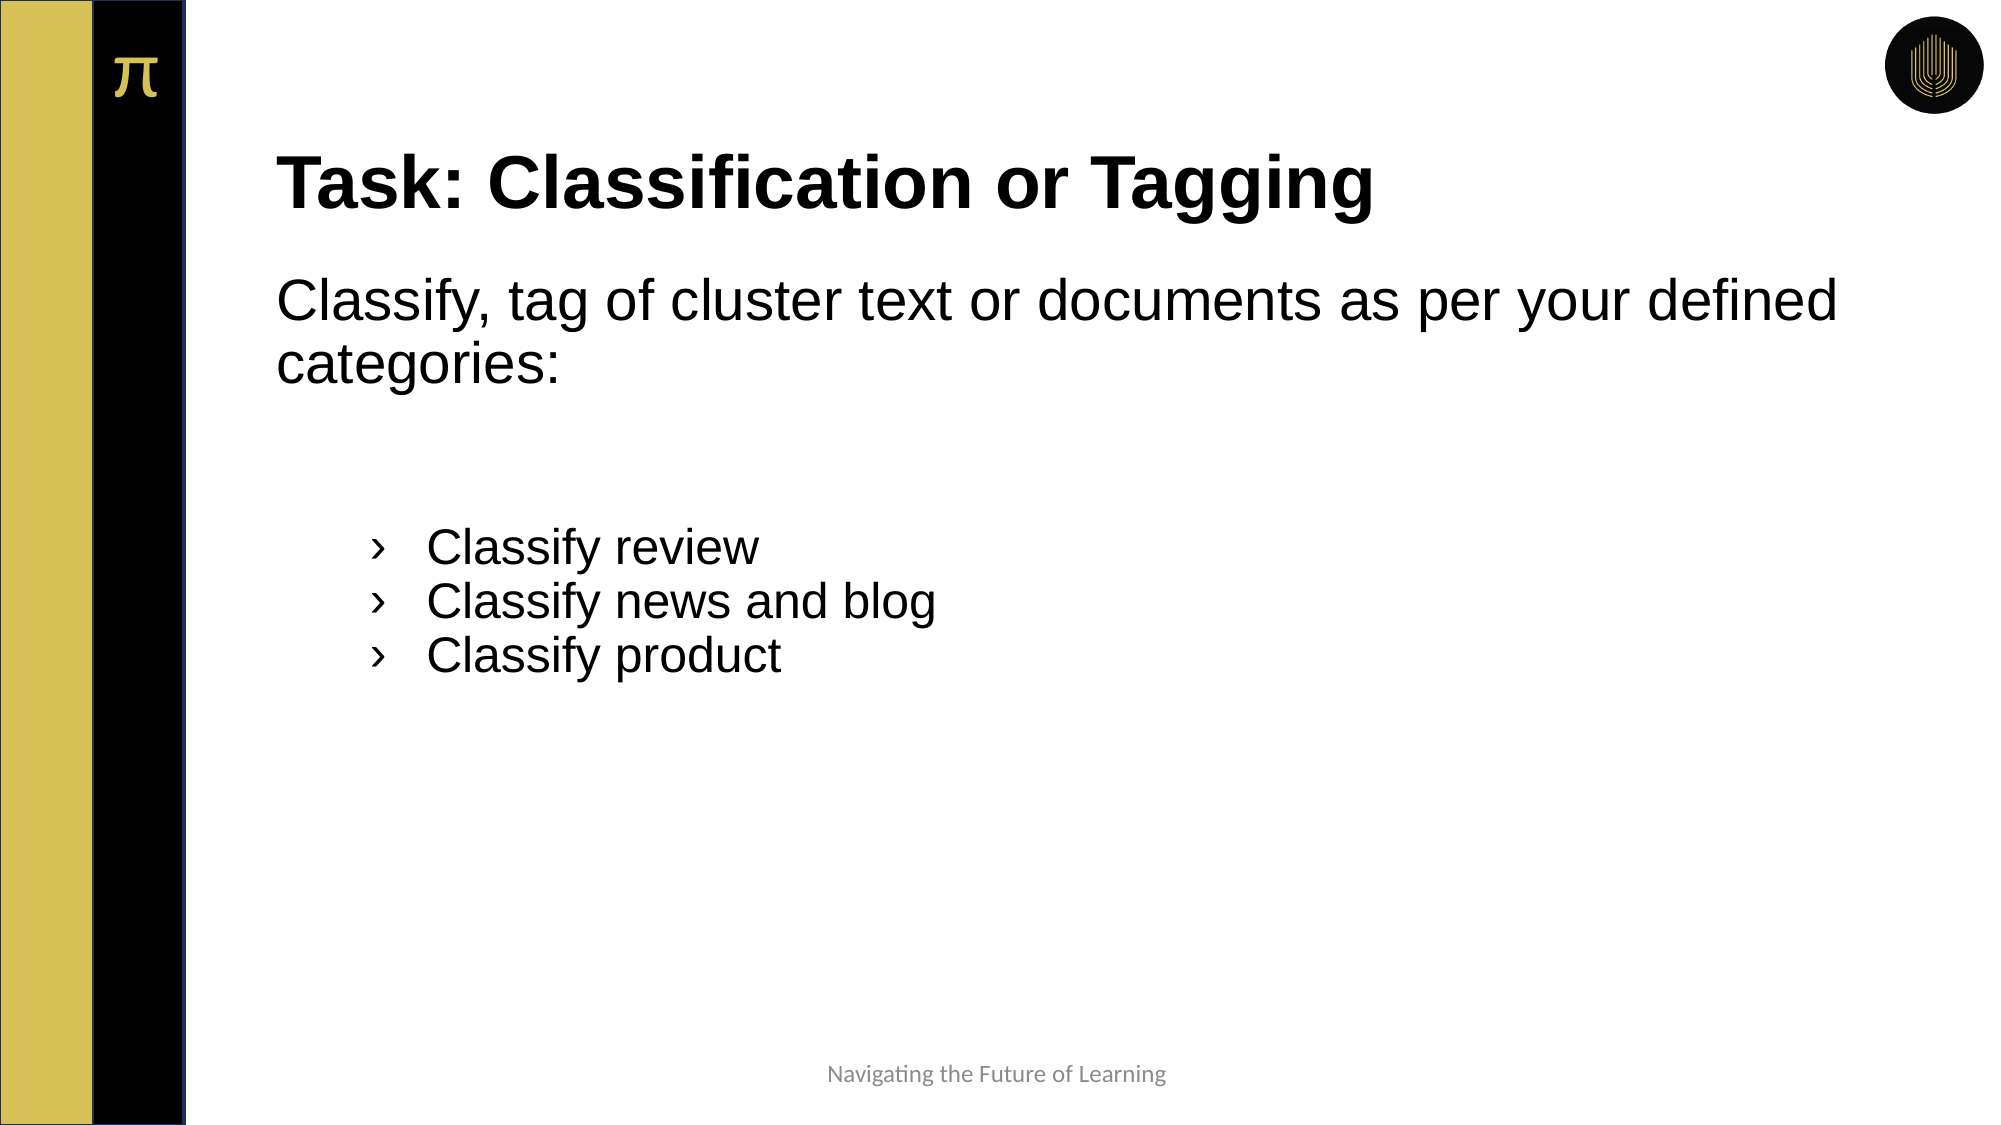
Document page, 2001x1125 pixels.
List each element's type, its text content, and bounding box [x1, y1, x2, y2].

text_box [0, 0, 92, 1125]
text_box π [98, 7, 172, 122]
text_box Classify, tag of cluster text or documents as per your defined categories: Classify review Classify news and blog Classify product [261, 262, 1867, 1013]
text_box Task: Classification or Tagging [261, 29, 1867, 233]
picture [1837, 0, 2000, 164]
text_box [92, 0, 184, 1125]
footer Navigating the Future of Learning [662, 1042, 1338, 1103]
